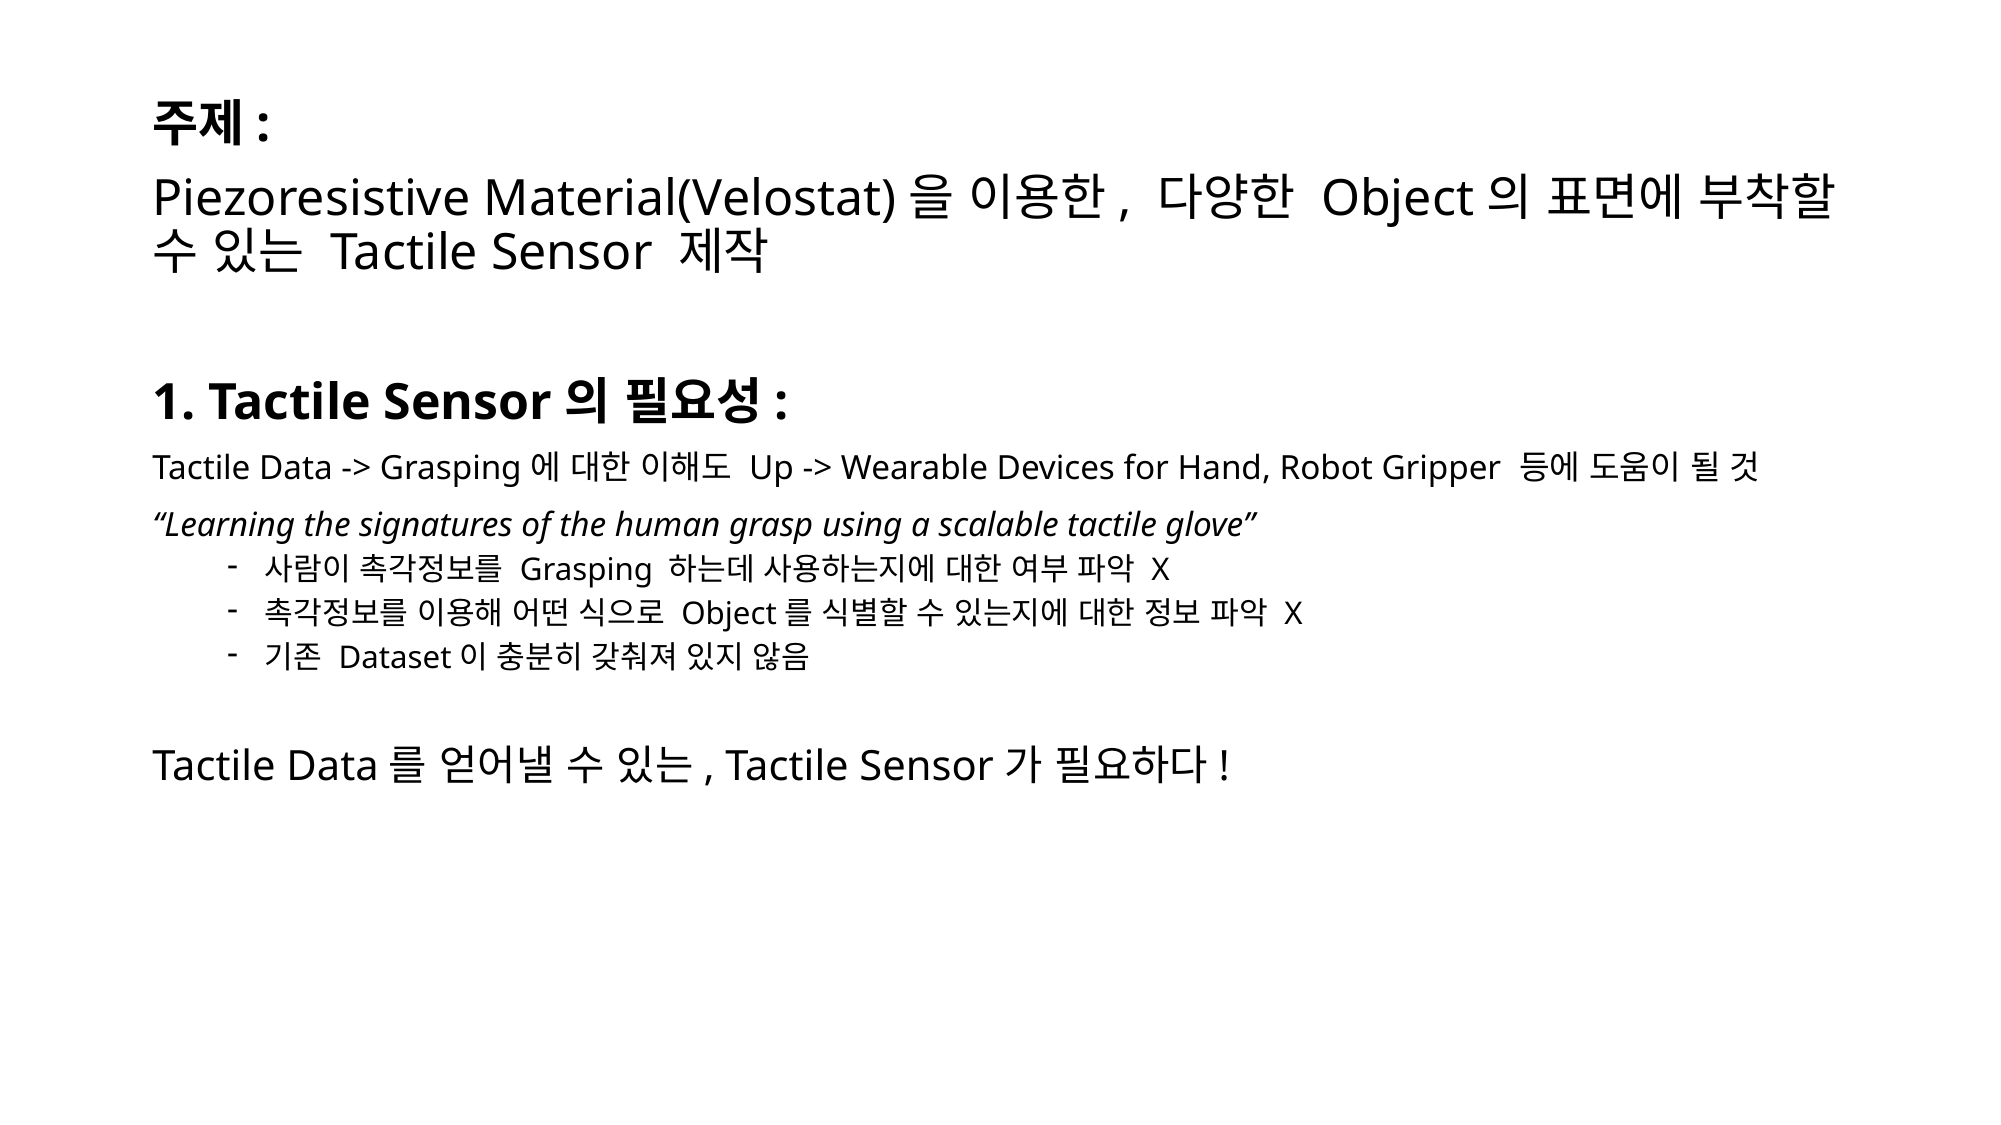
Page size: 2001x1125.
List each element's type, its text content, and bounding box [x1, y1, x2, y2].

list 주제: Piezoresistive Material(Velostat)을 이용한, 다양한 Object의 표면에 부착할 수 있는 Tactile Sensor 제작 1. Tactile Sensor의 필요성: Tactile Data -> Grasping에 대한 이해도 Up -> Wearable Devices for Hand, Robot Gripper 등에 도움이 될 것 “Learning the signatures of the human grasp using a scalable tactile glove” 사람이 촉각정보를 Grasping 하는데 사용하는지에 대한 여부 파악 X 촉각정보를 이용해 어떤 식으로 Object를 식별할 수 있는지에 대한 정보 파악 X 기존 Dataset이 충분히 갖춰져 있지 않음 Tactile Data를 얻어낼 수 있는, Tactile Sensor가 필요하다! [137, 90, 1863, 1014]
